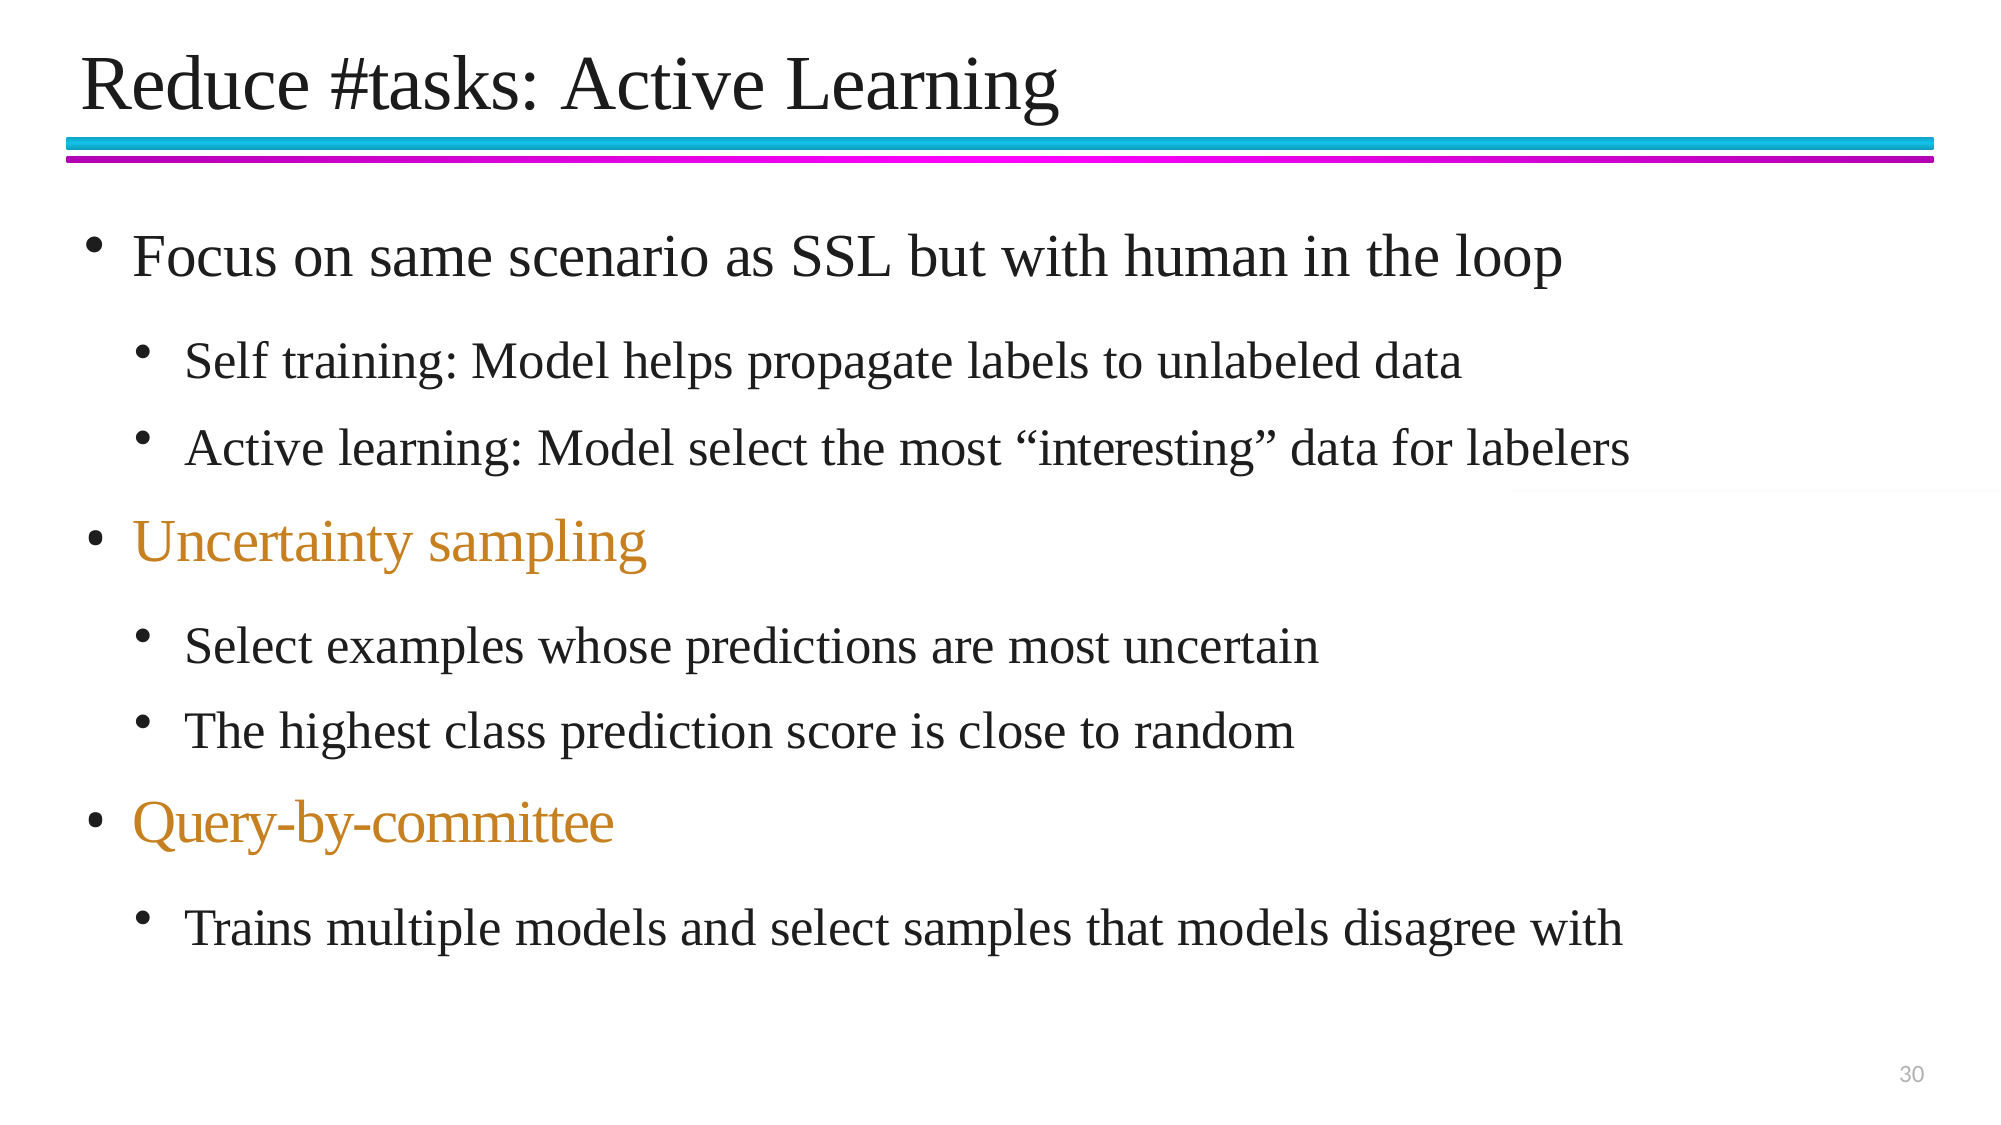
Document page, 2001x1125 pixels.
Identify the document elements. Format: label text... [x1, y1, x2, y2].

title Reduce #tasks: Active Learning [77, 0, 1167, 172]
slide_number 30 [1474, 1042, 1925, 1103]
